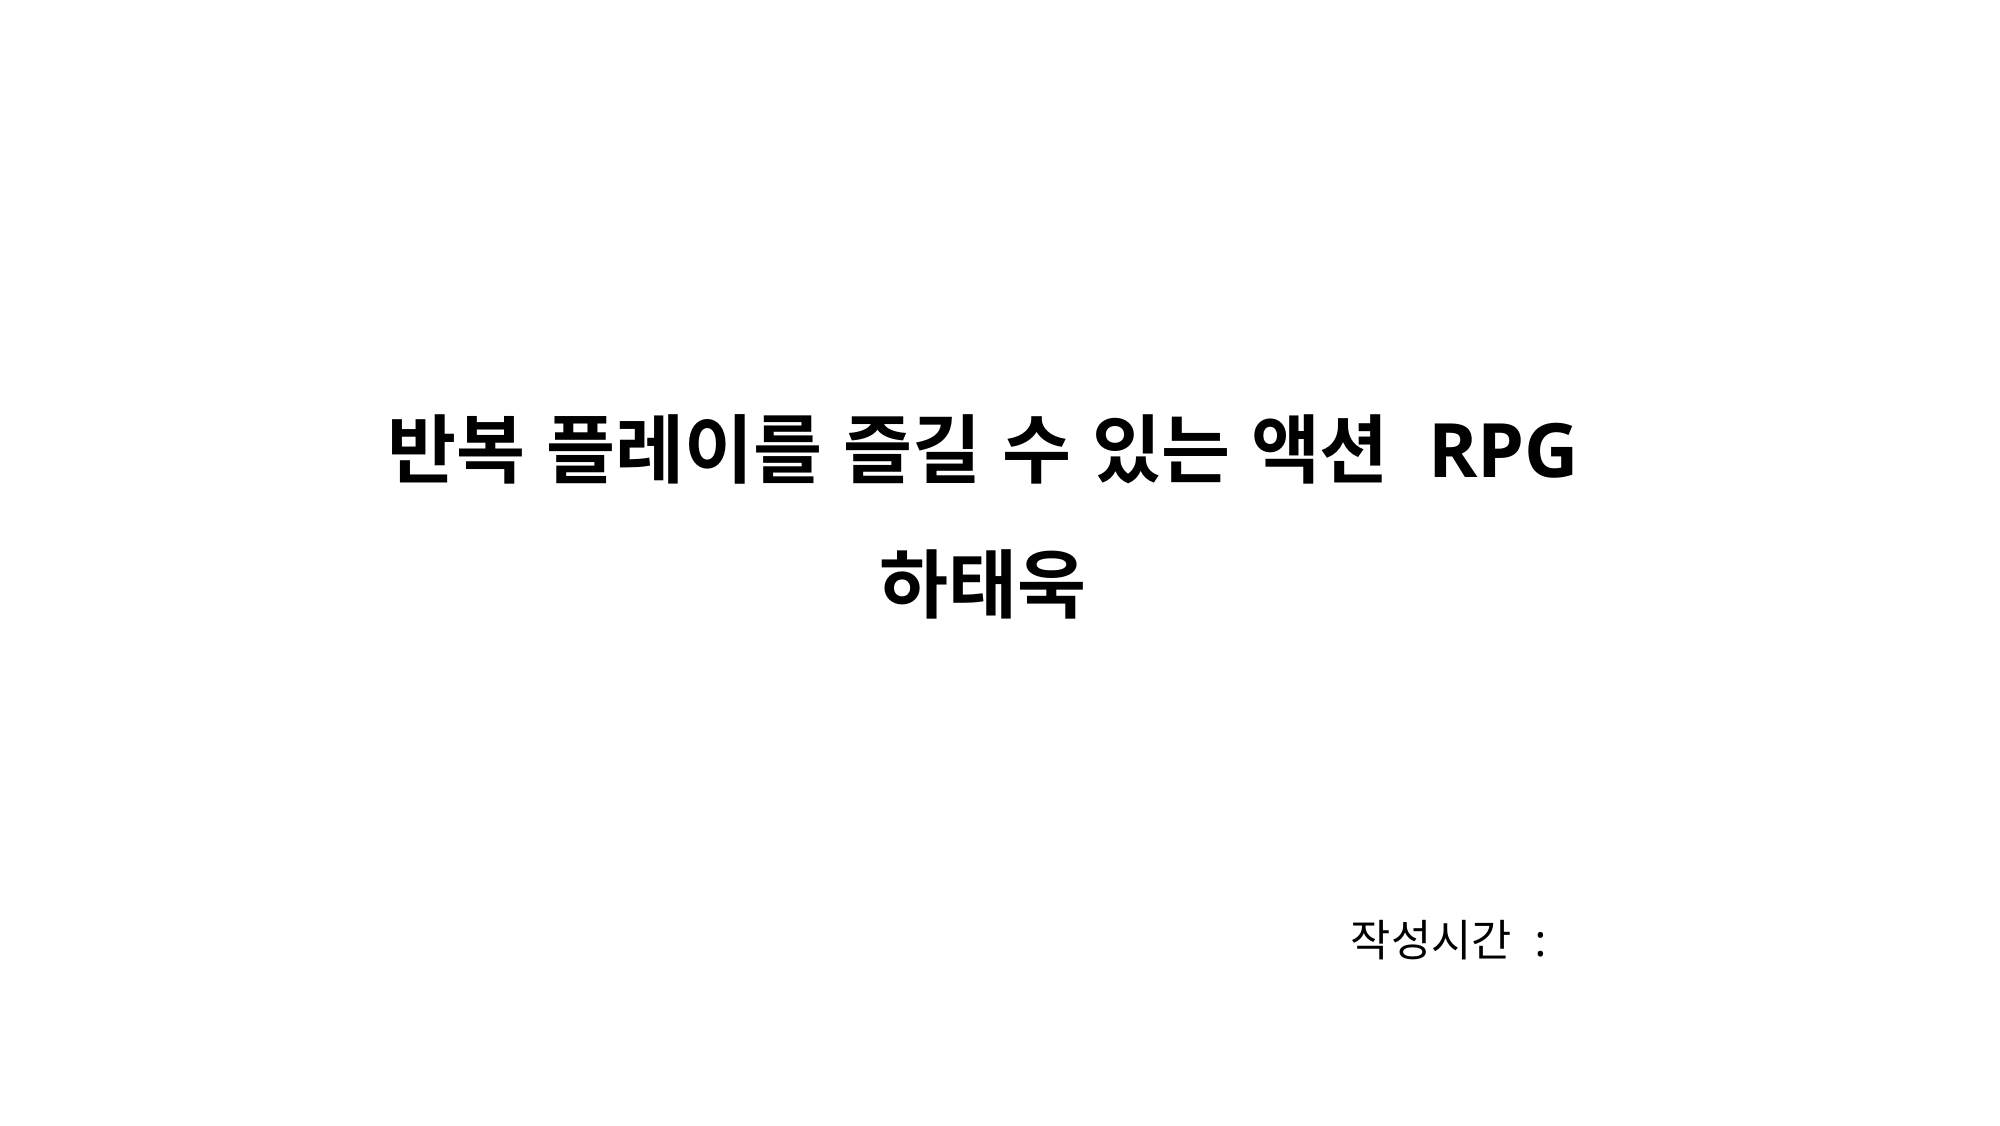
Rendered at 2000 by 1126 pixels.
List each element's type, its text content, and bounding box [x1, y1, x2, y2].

text_box 작성시간 : [1336, 905, 1573, 973]
text_box 반복 플레이를 즐길 수 있는 액션 RPG 하태욱 [372, 349, 1595, 635]
